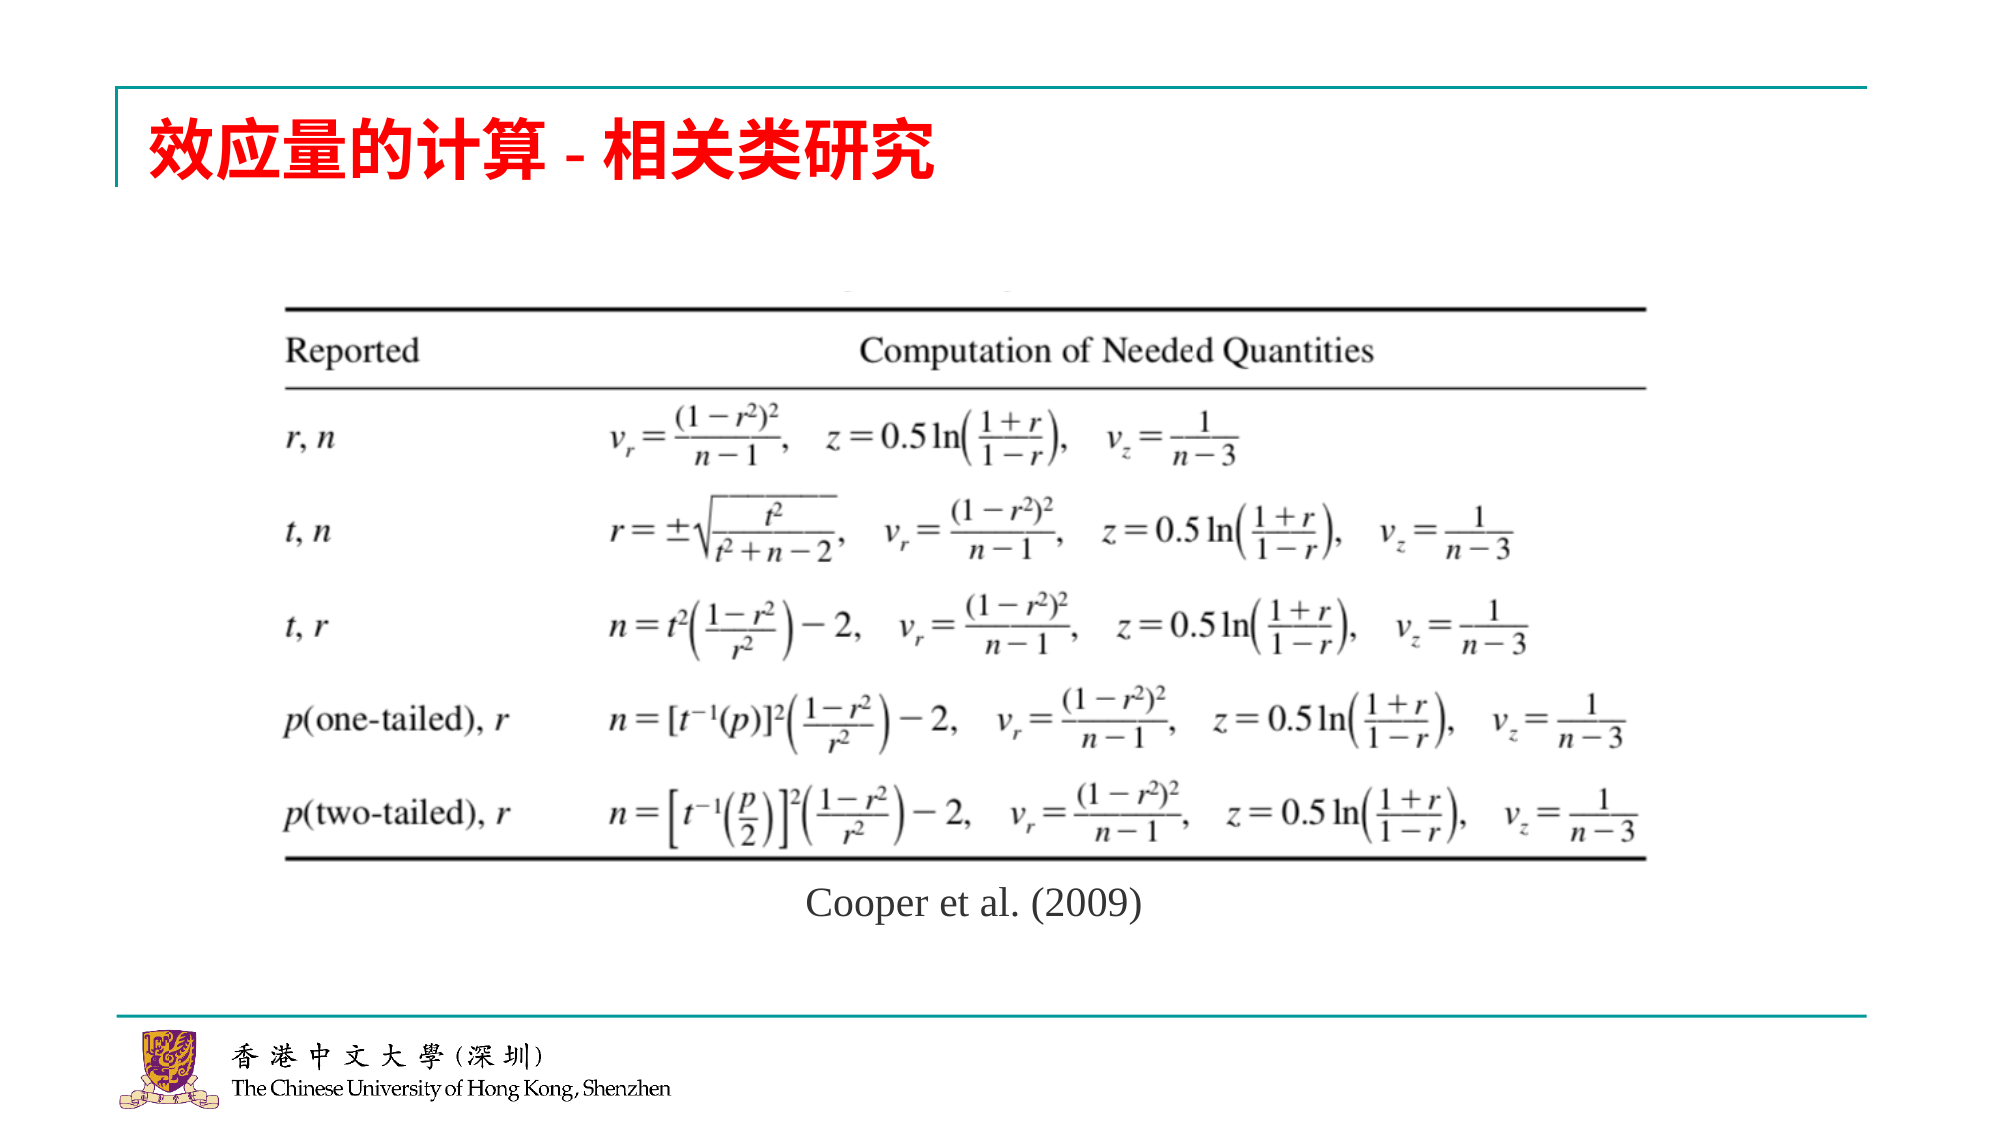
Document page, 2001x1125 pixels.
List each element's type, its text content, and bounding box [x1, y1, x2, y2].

text_box Cooper et al. (2009) [790, 885, 1158, 932]
picture [67, 995, 723, 1125]
picture [231, 291, 1718, 878]
title 效应量的计算-相关类研究 [133, 99, 1867, 198]
